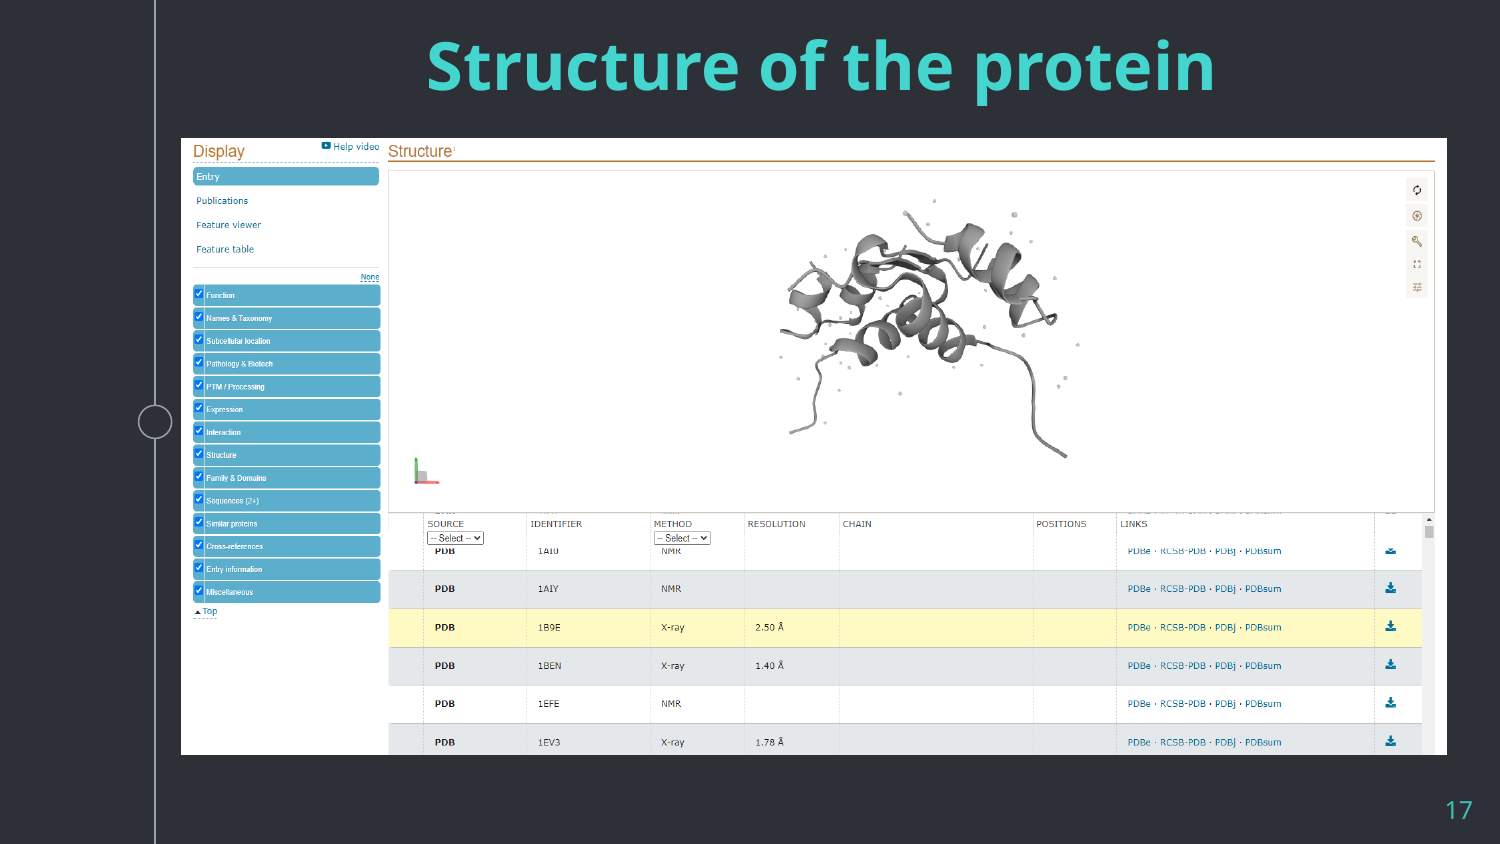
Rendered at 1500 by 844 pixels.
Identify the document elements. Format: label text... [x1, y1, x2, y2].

slide_number 17 [1398, 779, 1489, 832]
text_box Structure of the protein [346, 16, 1299, 111]
picture [181, 138, 1447, 755]
